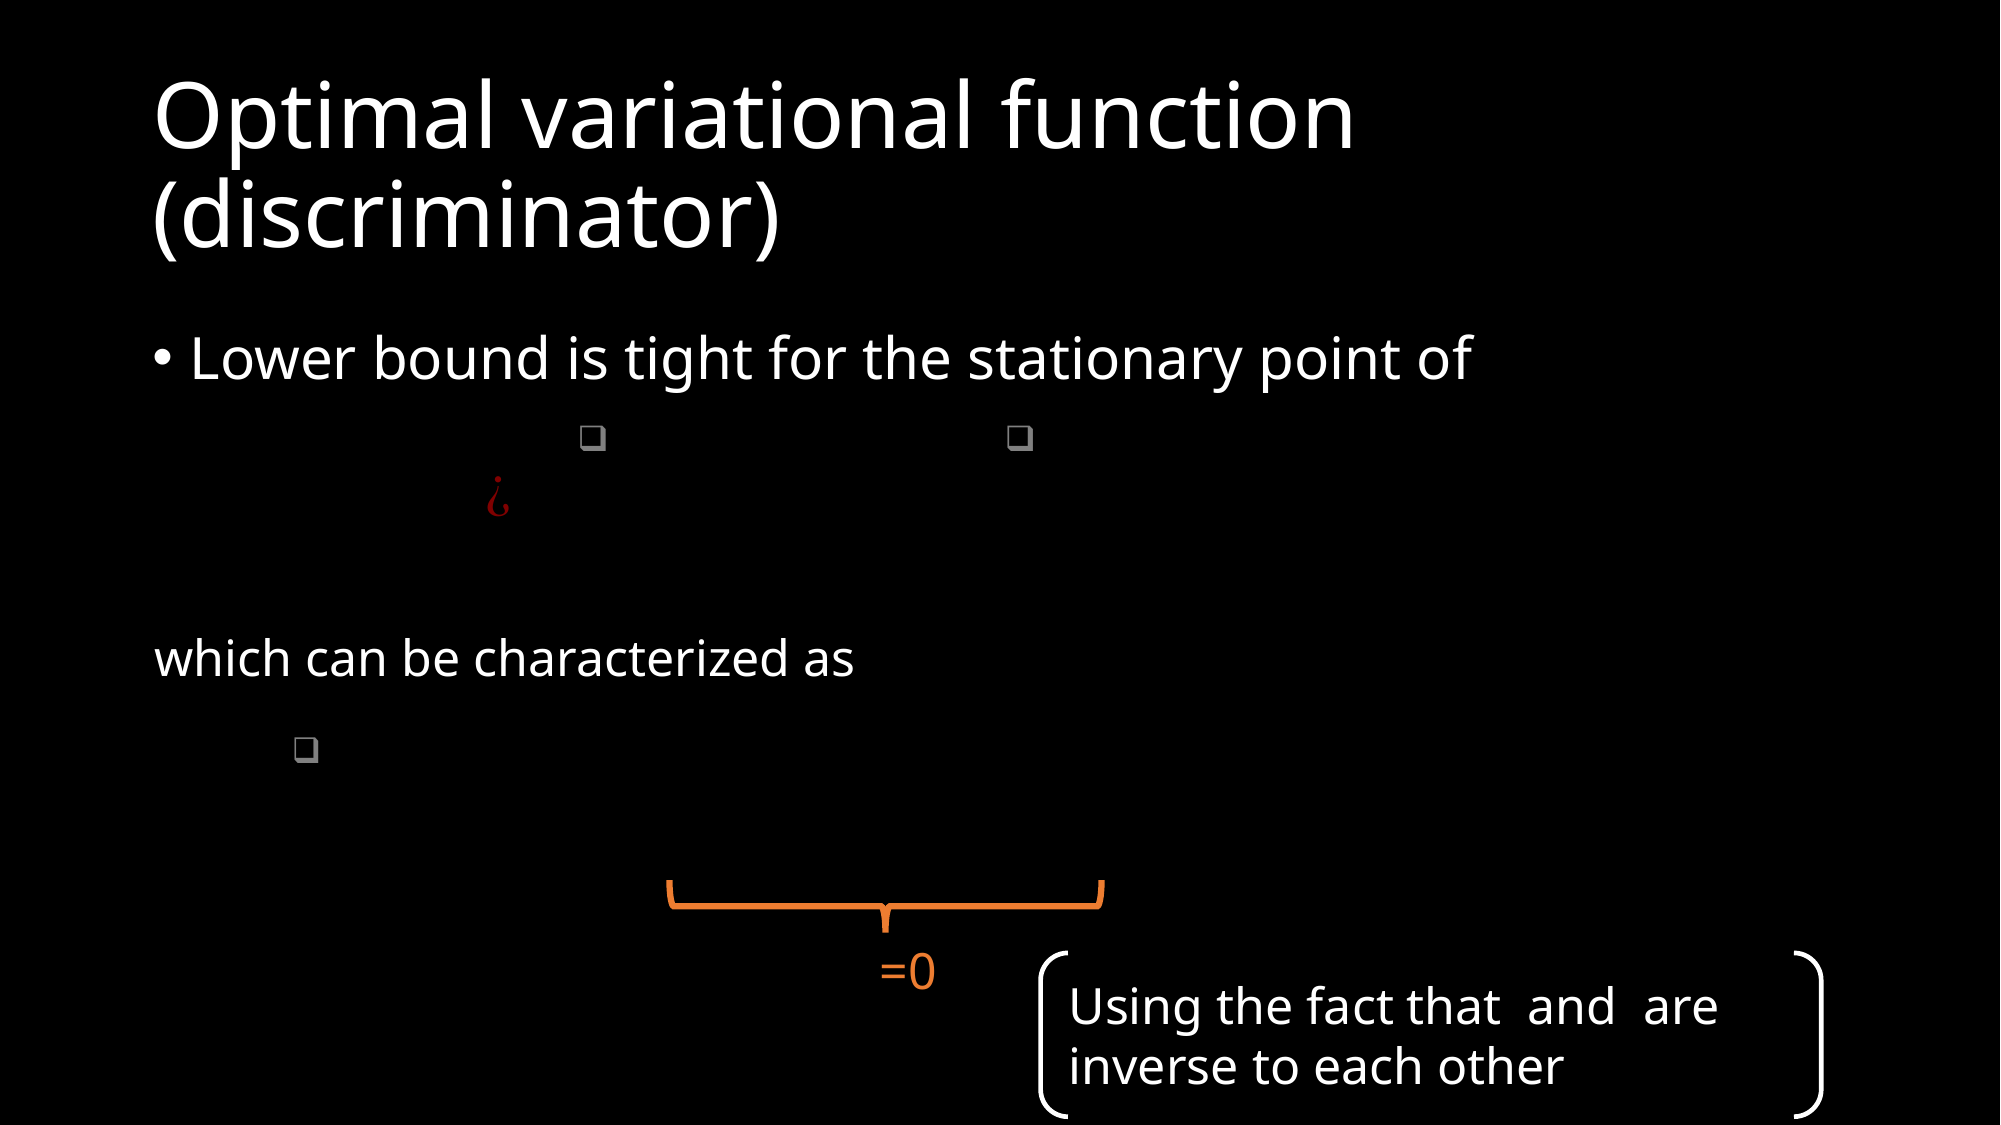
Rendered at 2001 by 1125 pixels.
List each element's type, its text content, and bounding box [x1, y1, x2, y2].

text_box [284, 952, 1879, 1117]
list Lower bound is tight for the stationary point of [137, 299, 1863, 404]
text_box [669, 880, 1102, 1009]
text_box which can be characterized as [139, 618, 871, 694]
title Optimal variational function (discriminator) [137, 59, 1958, 278]
